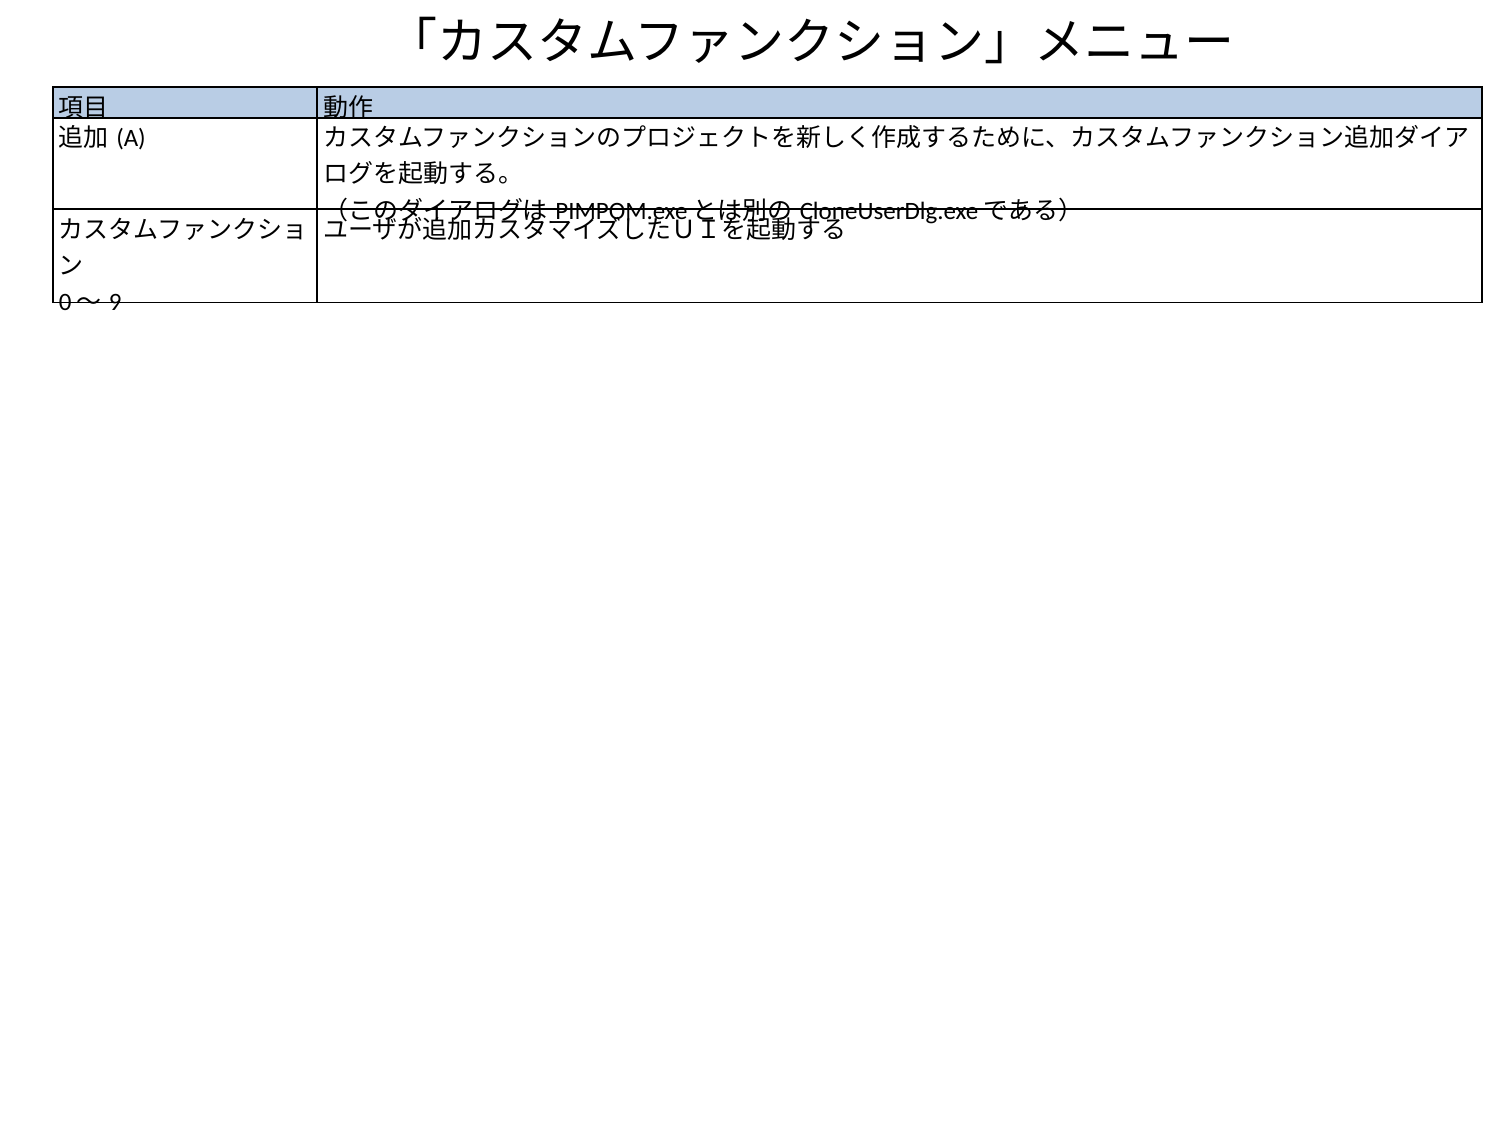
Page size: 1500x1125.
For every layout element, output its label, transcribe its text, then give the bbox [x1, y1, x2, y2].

table_header 項目 [54, 88, 316, 117]
table_header 動作 [318, 88, 1481, 117]
table_cell カスタムファンクションのプロジェクトを新しく作成するために、カスタムファンクション追加ダイアログを起動する。 （このダイアログはPIMPOM.exeとは別のCloneUserDlg.exeである） [318, 119, 1481, 208]
table_cell 追加(A) [54, 119, 316, 208]
table_cell カスタムファンクション 0～9 [54, 210, 316, 302]
table_cell ユーザが追加カスタマイズしたＵＩを起動する [318, 210, 1481, 302]
text_box 「カスタムファンクション」メニュー [372, 2, 1250, 78]
